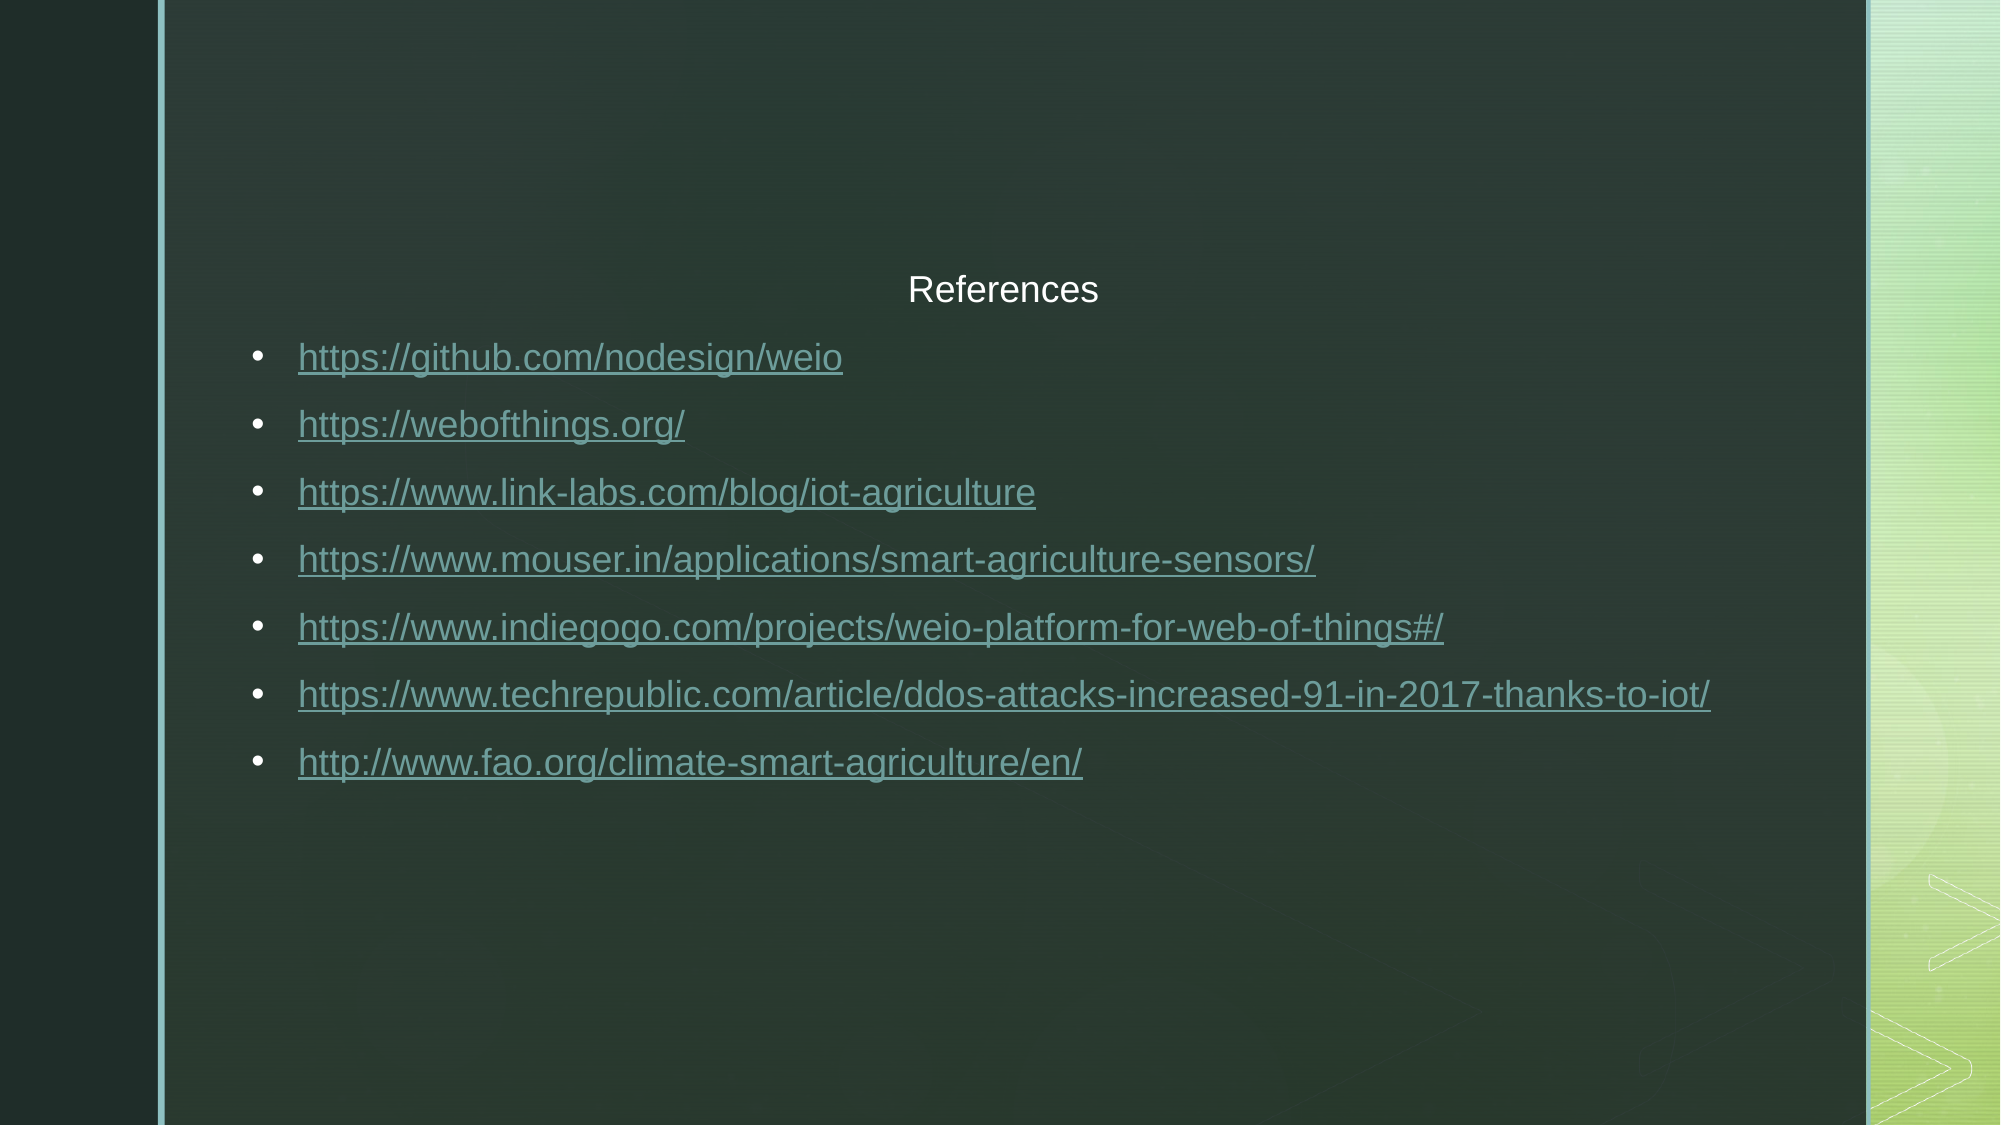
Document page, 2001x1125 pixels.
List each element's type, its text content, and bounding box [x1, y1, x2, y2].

picture [1871, 0, 2001, 1125]
text_box References https://github.com/nodesign/weio https://webofthings.org/ https://www.link-labs.com/blog/iot-agriculture https://www.mouser.in/applications/smart-agriculture-sensors/ https://www.indiegogo.com/projects/weio-platform-for-web-of-things#/ https://www.techrepublic.com/article/ddos-attacks-increased-91-in-2017-thanks-to-iot/ http://www.fao.org/climate-smart-agriculture/en/ [236, 235, 1771, 836]
